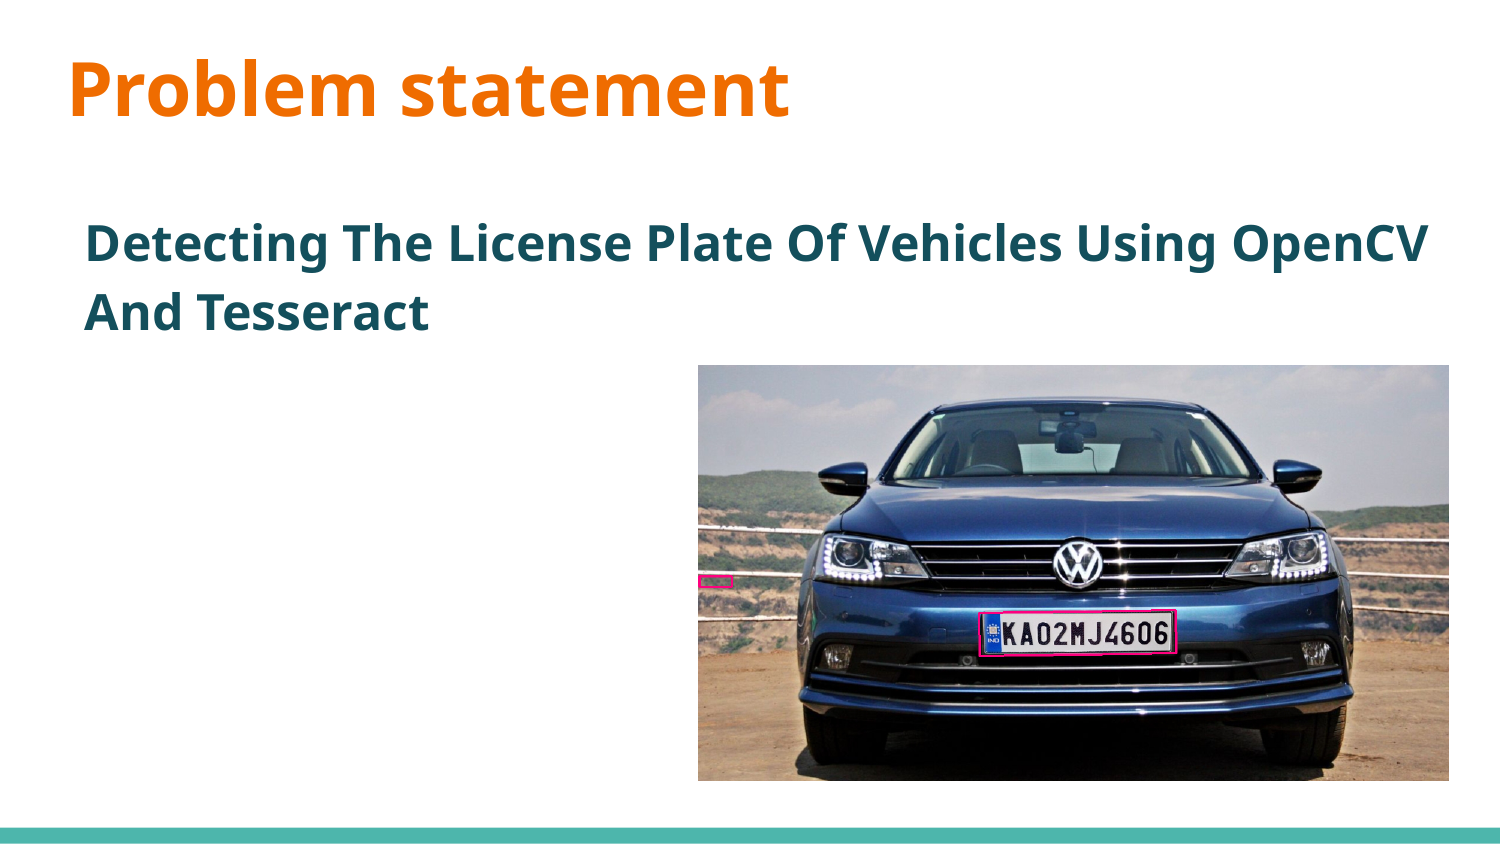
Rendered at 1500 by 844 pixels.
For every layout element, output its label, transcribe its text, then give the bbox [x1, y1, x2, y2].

list Detecting The License Plate Of Vehicles Using OpenCV And Tesseract [51, 142, 1449, 684]
title Problem statement [51, 26, 1449, 142]
picture [698, 365, 1450, 781]
